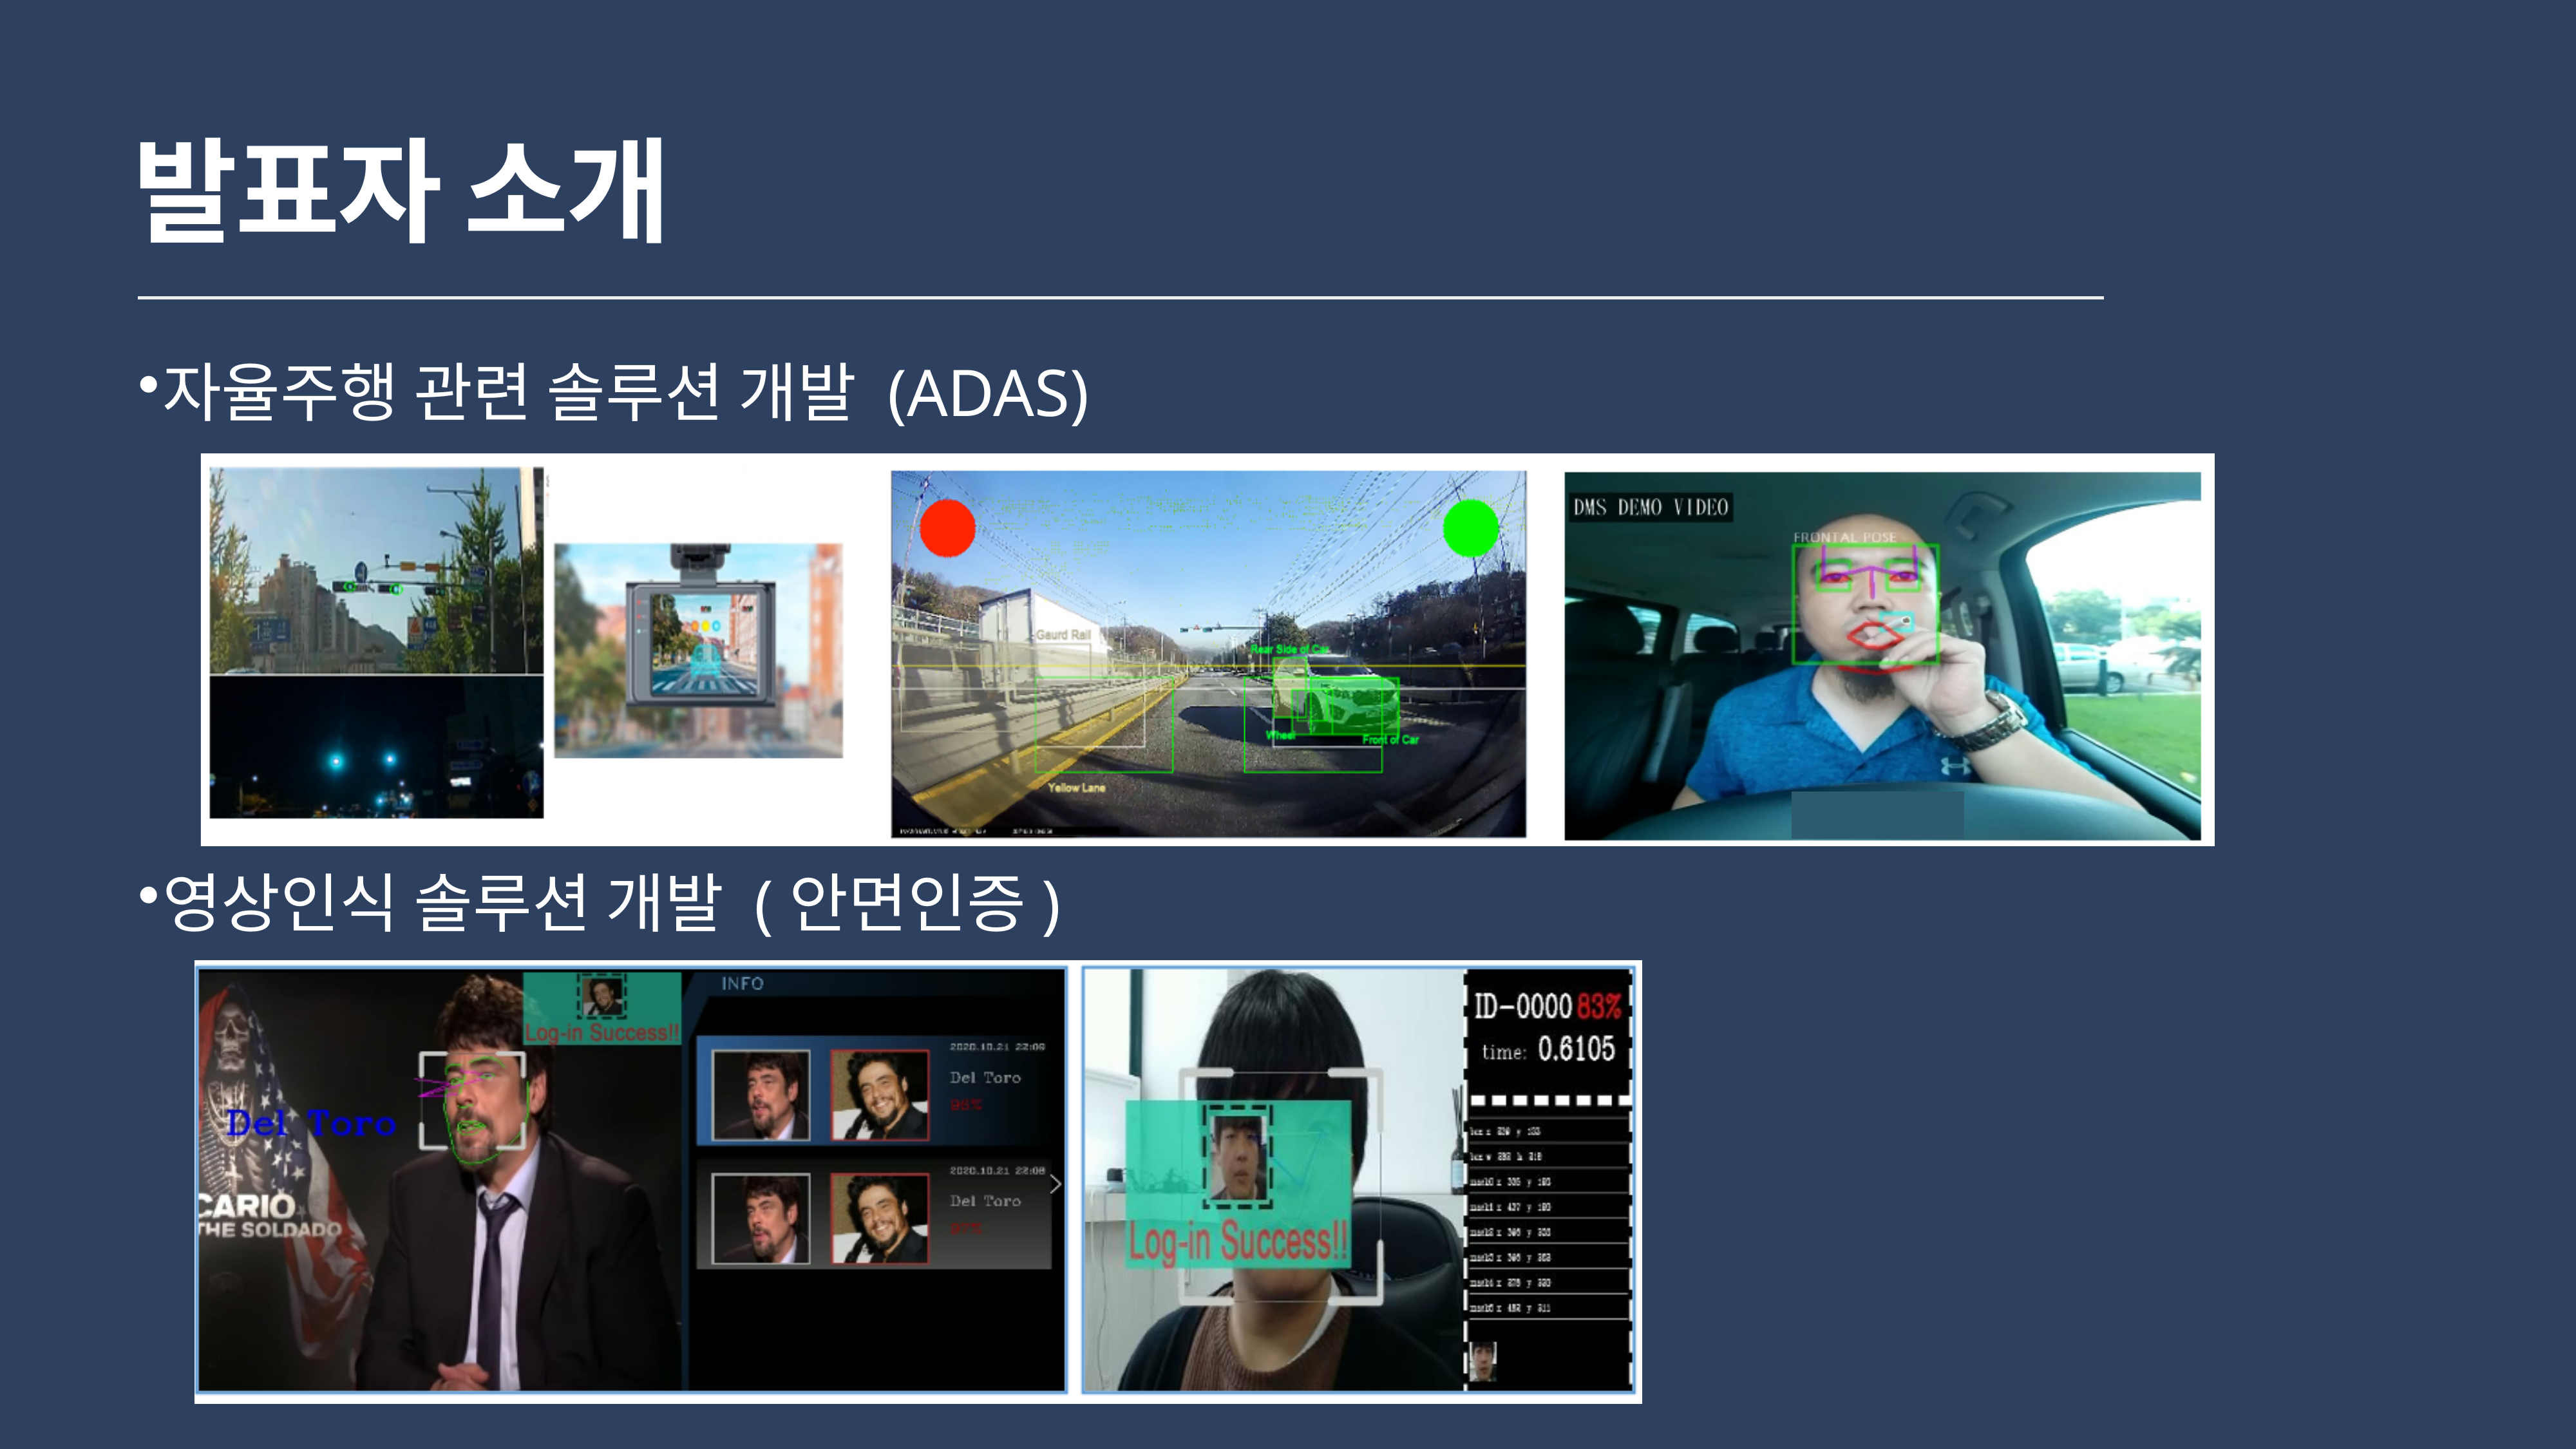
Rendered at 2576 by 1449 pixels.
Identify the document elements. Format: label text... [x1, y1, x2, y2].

text_box 영상인식 솔루션 개발 (안면인증) [133, 866, 1238, 967]
picture [194, 960, 1642, 1404]
list 자율주행 관련 솔루션 개발 (ADAS) [132, 355, 1238, 457]
picture [200, 453, 2215, 847]
title 발표자 소개 [127, 140, 2449, 293]
